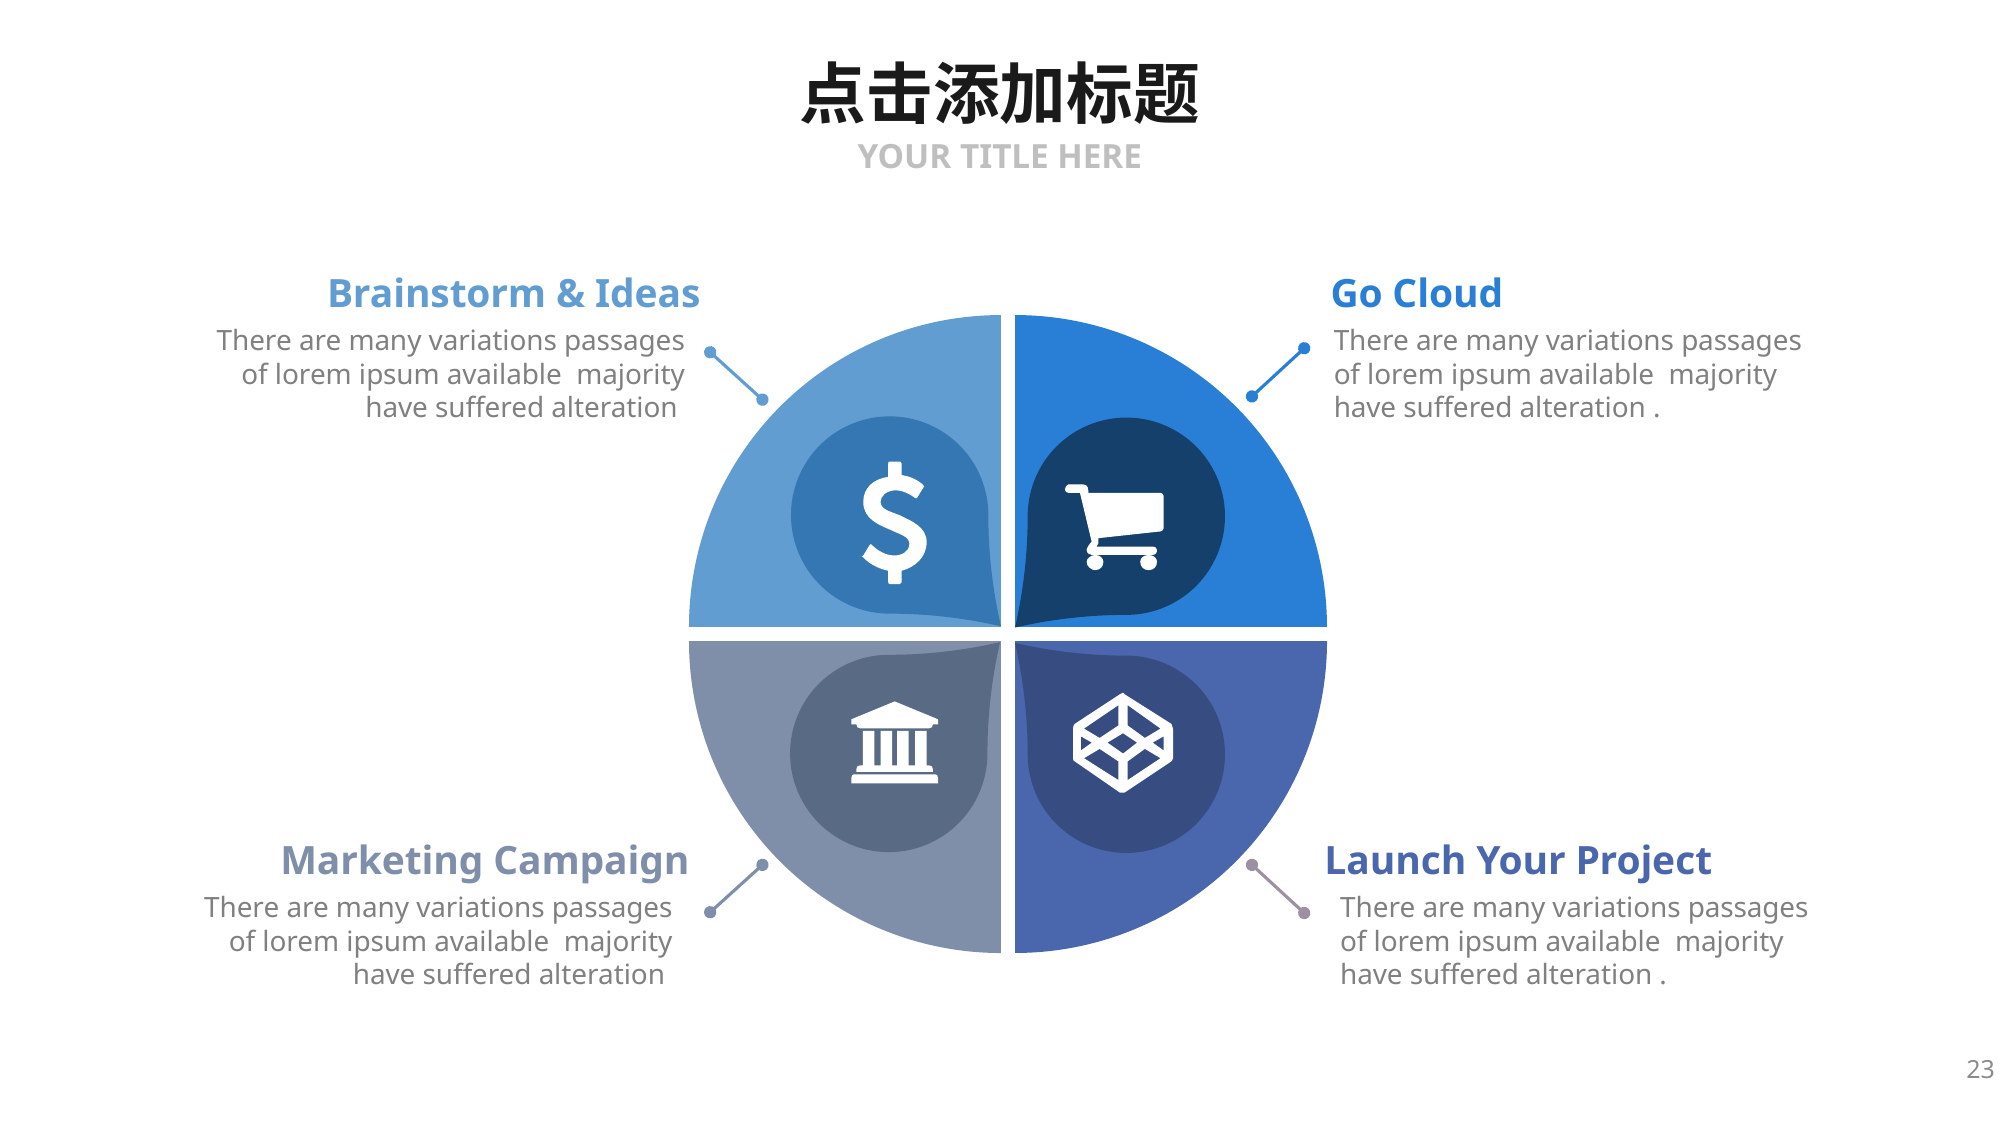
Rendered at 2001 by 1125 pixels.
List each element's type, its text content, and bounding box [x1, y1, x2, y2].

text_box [710, 352, 763, 400]
slide_number 23 [1909, 1040, 2000, 1101]
text_box [789, 415, 1003, 628]
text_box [187, 268, 685, 424]
text_box [789, 640, 1002, 854]
text_box [851, 774, 939, 784]
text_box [174, 835, 673, 991]
text_box [861, 461, 927, 585]
text_box [687, 314, 1002, 628]
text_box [1333, 268, 1832, 424]
list YOUR TITLE HERE [549, 135, 1450, 180]
text_box [1014, 314, 1329, 628]
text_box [1340, 835, 1838, 991]
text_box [1251, 864, 1305, 914]
text_box [856, 730, 933, 772]
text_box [710, 864, 763, 913]
text_box [687, 640, 1002, 955]
text_box [1014, 640, 1329, 955]
text_box [1013, 416, 1227, 629]
text_box [1013, 641, 1227, 854]
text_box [1251, 348, 1305, 397]
text_box [851, 701, 939, 729]
text_box [1073, 692, 1174, 793]
text_box [1064, 484, 1164, 571]
title 点击添加标题 [383, 58, 1617, 136]
